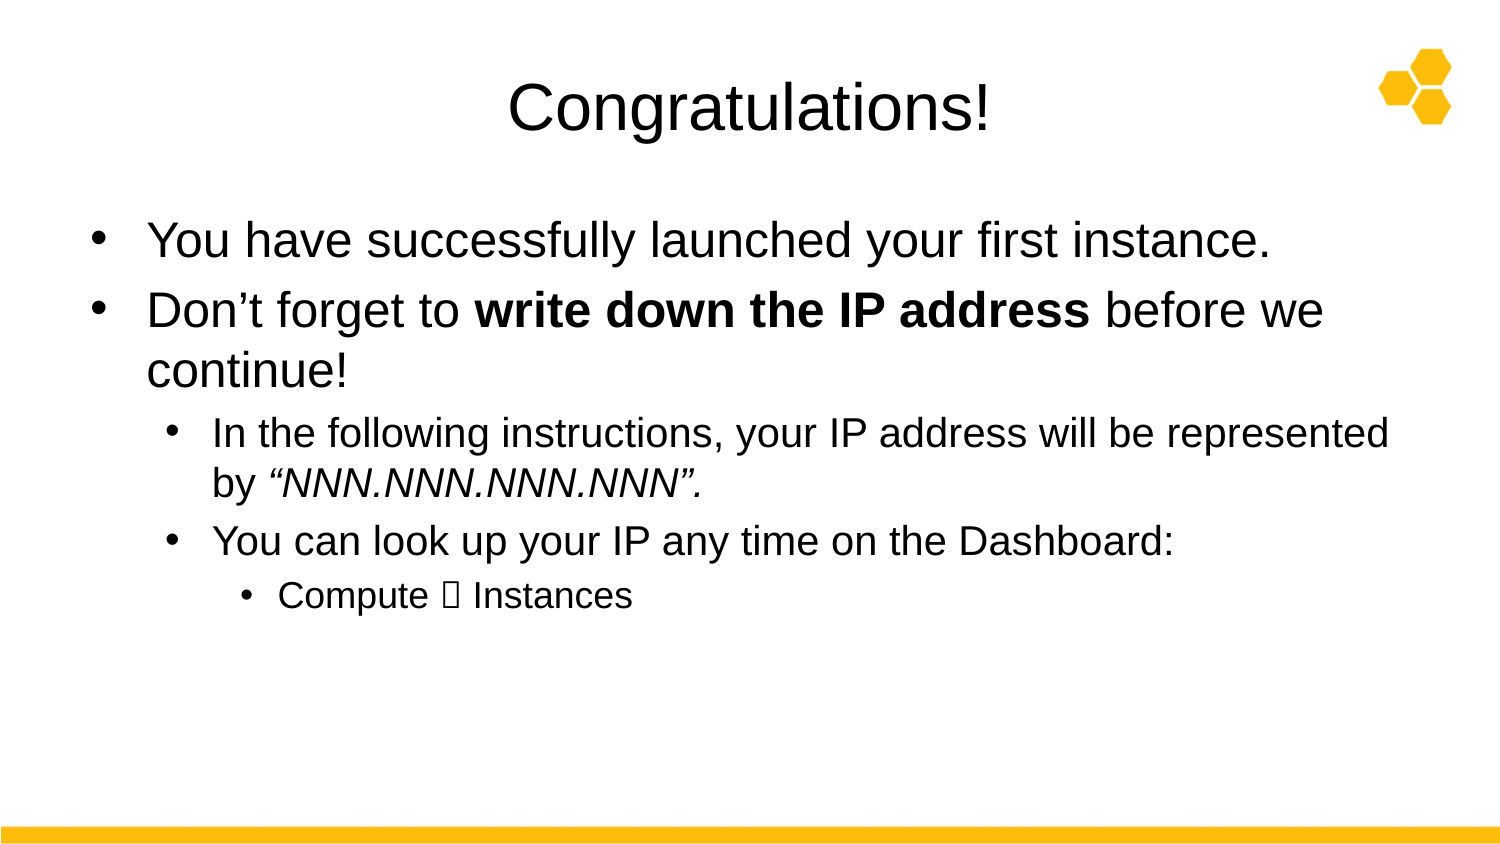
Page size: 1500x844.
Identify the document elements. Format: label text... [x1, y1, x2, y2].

list You have successfully launched your first instance. Don’t forget to write down the IP address before we continue! In the following instructions, your IP address will be represented by “NNN.NNN.NNN.NNN”. You can look up your IP any time on the Dashboard: Compute  Instances [75, 199, 1425, 754]
title Congratulations! [75, 33, 1425, 175]
picture [0, 0, 1500, 844]
